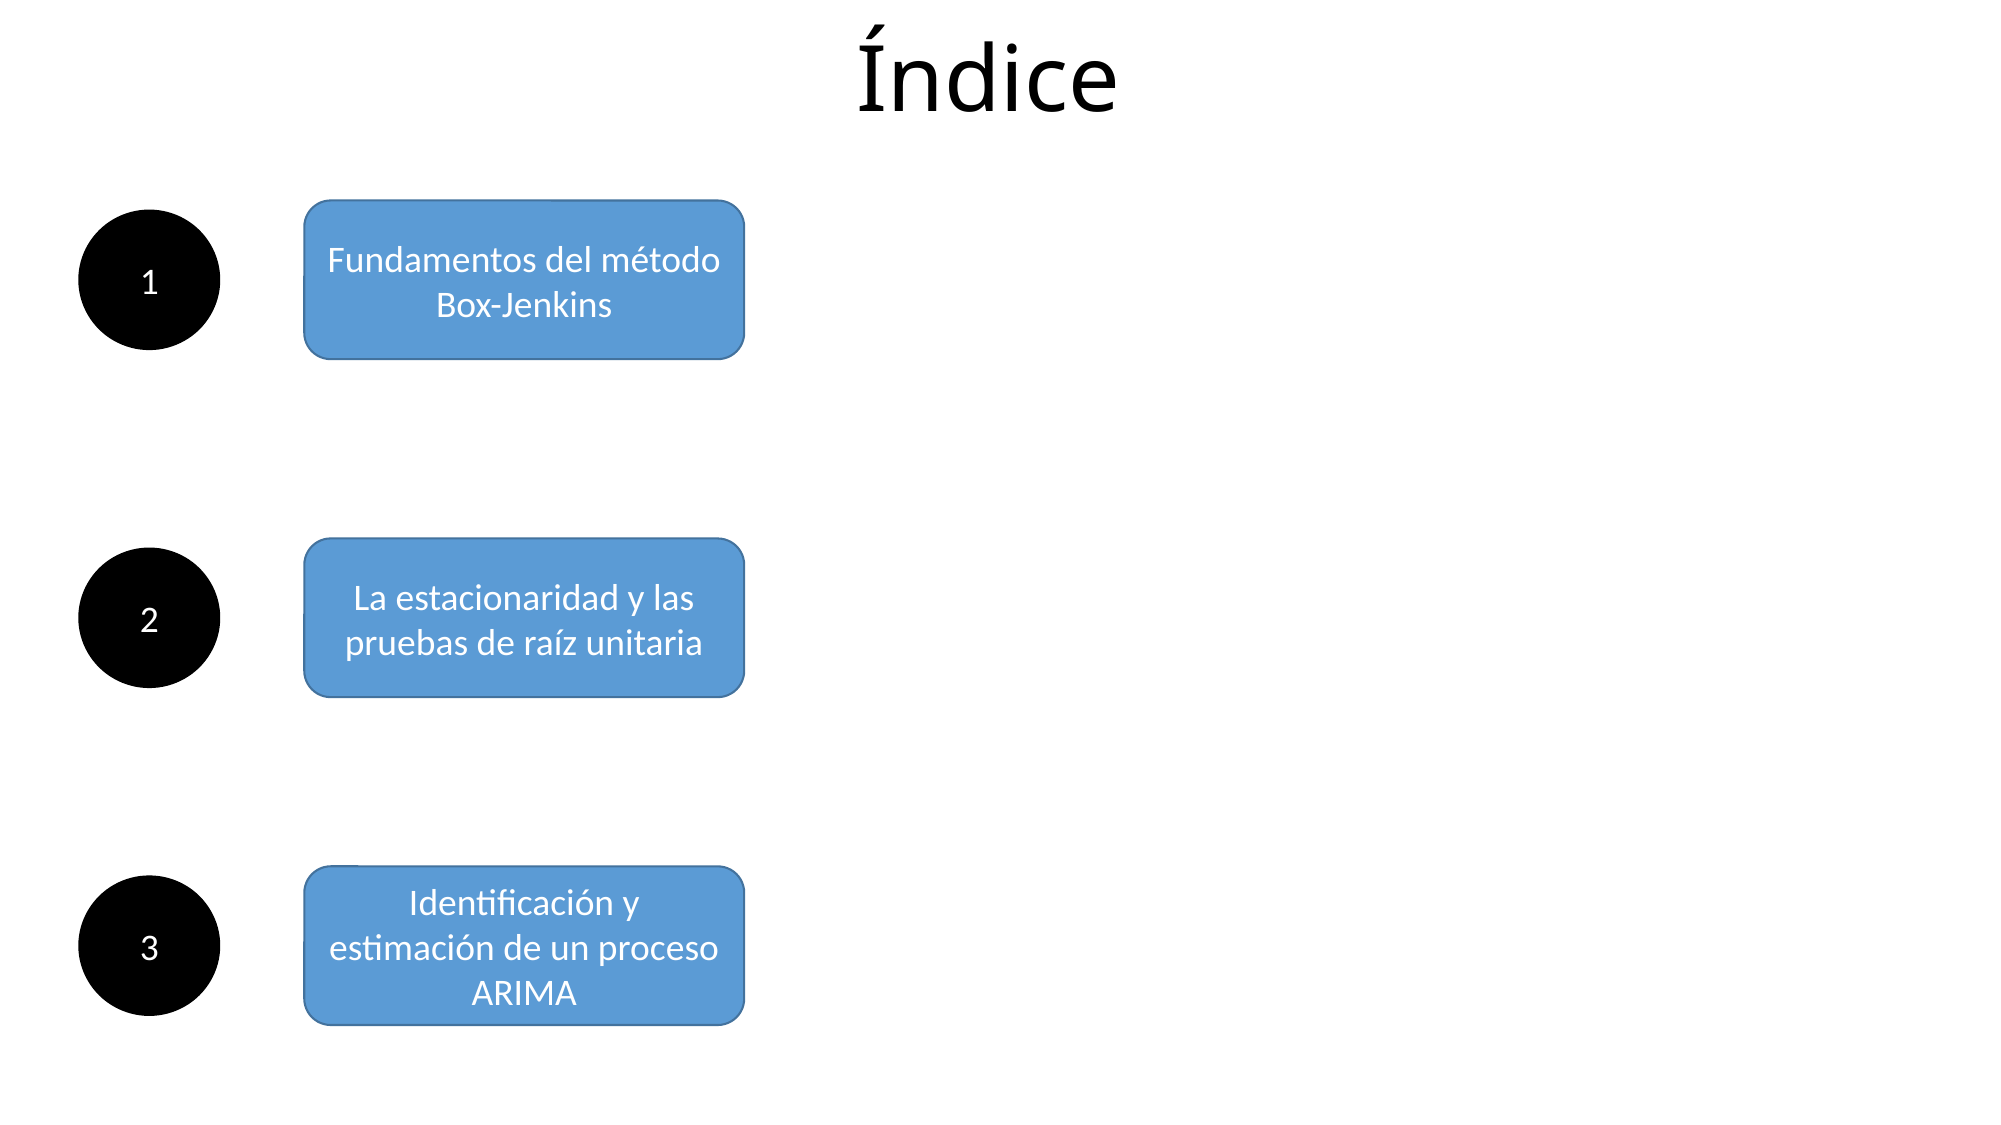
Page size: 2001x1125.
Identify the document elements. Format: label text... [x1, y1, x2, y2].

text_box 1 [78, 209, 221, 351]
text_box 3 [78, 875, 221, 1016]
text_box Identificación y estimación de un proceso ARIMA [303, 865, 746, 1027]
text_box La estacionaridad y las pruebas de raíz unitaria [303, 537, 746, 699]
text_box 2 [78, 547, 221, 689]
title Índice [125, 5, 1851, 159]
text_box Fundamentos del método Box-Jenkins [303, 199, 746, 361]
